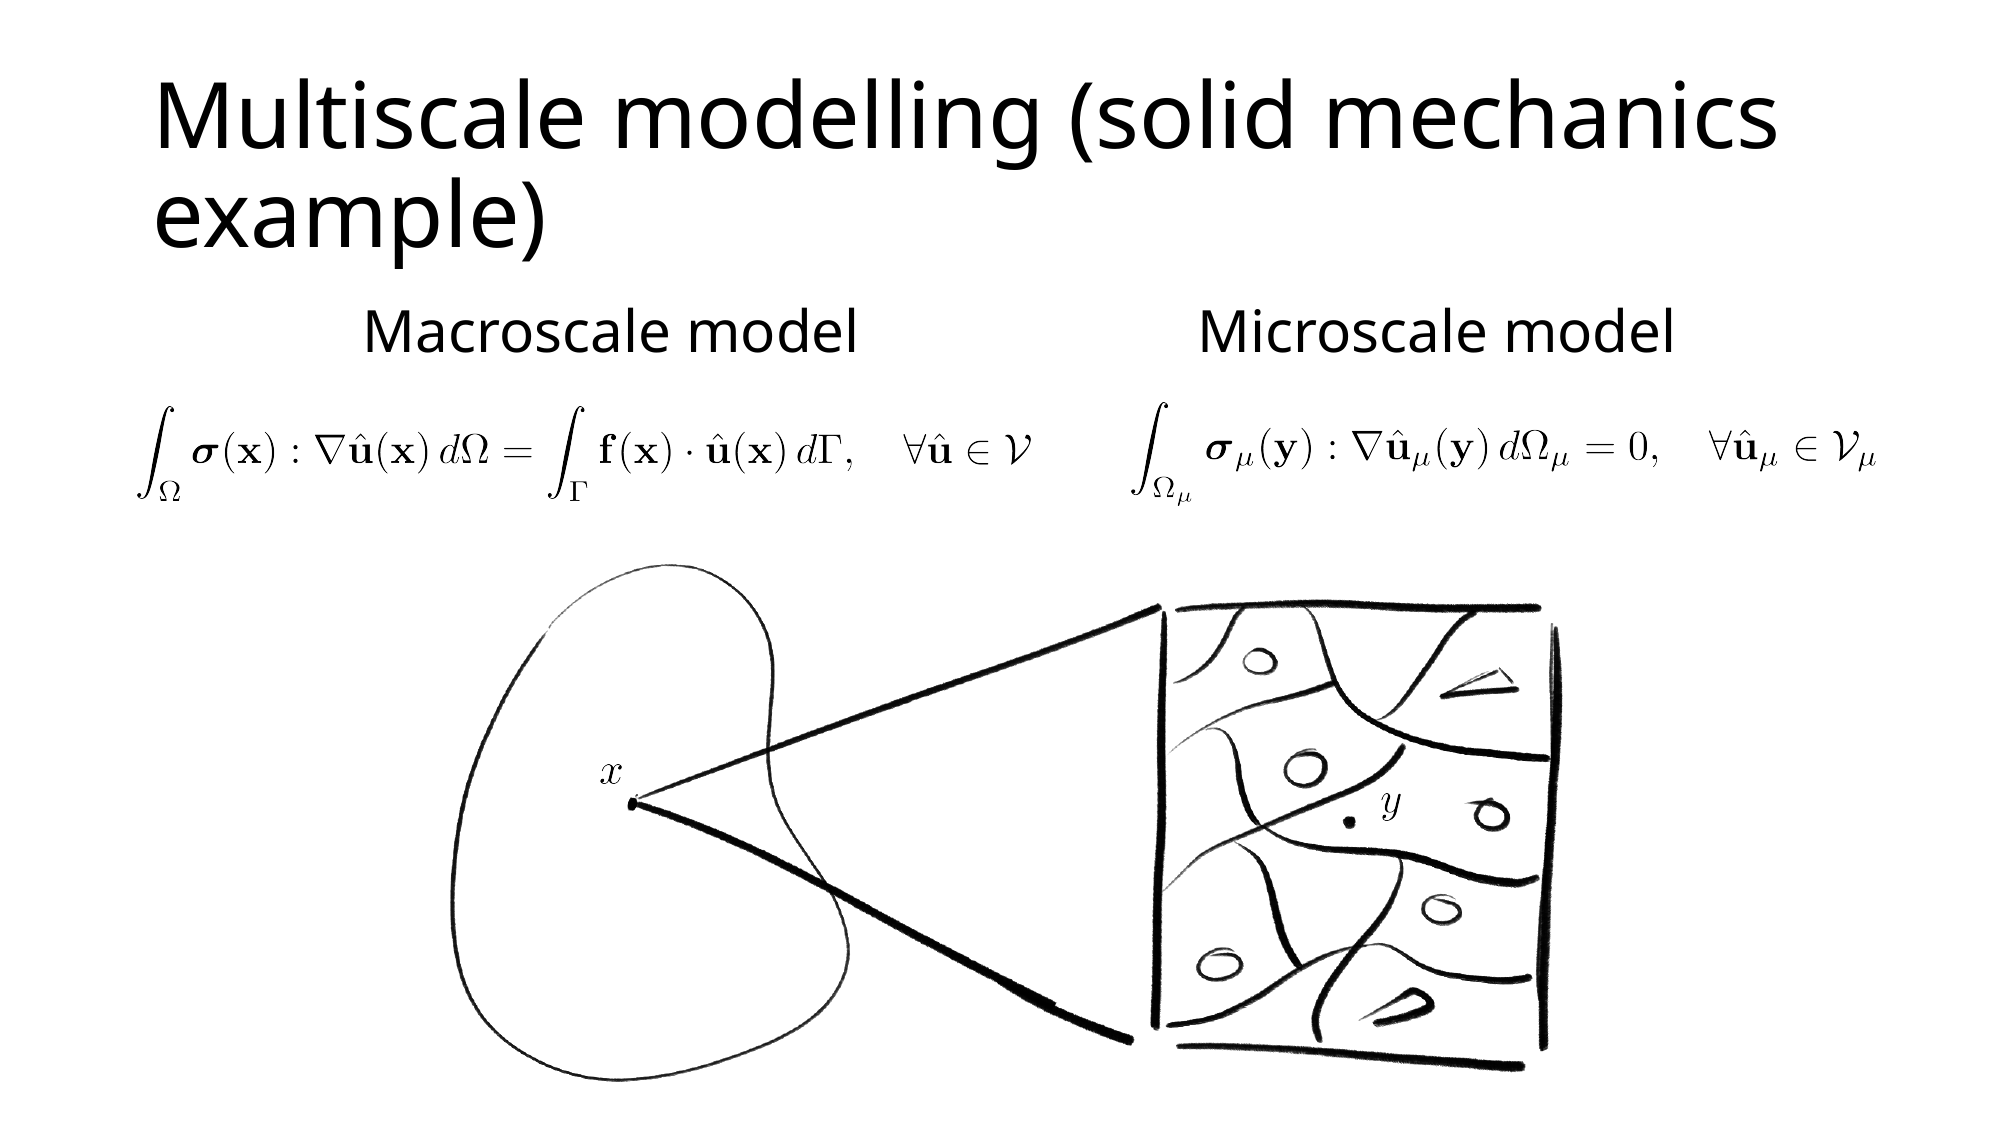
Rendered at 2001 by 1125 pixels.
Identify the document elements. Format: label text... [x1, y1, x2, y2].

text_box Microscale model [1152, 294, 1722, 389]
title Multiscale modelling (solid mechanics example) [137, 59, 1963, 278]
picture [424, 538, 1594, 1104]
picture [136, 406, 1032, 502]
picture [1131, 402, 1876, 507]
list Macroscale model [310, 294, 913, 389]
